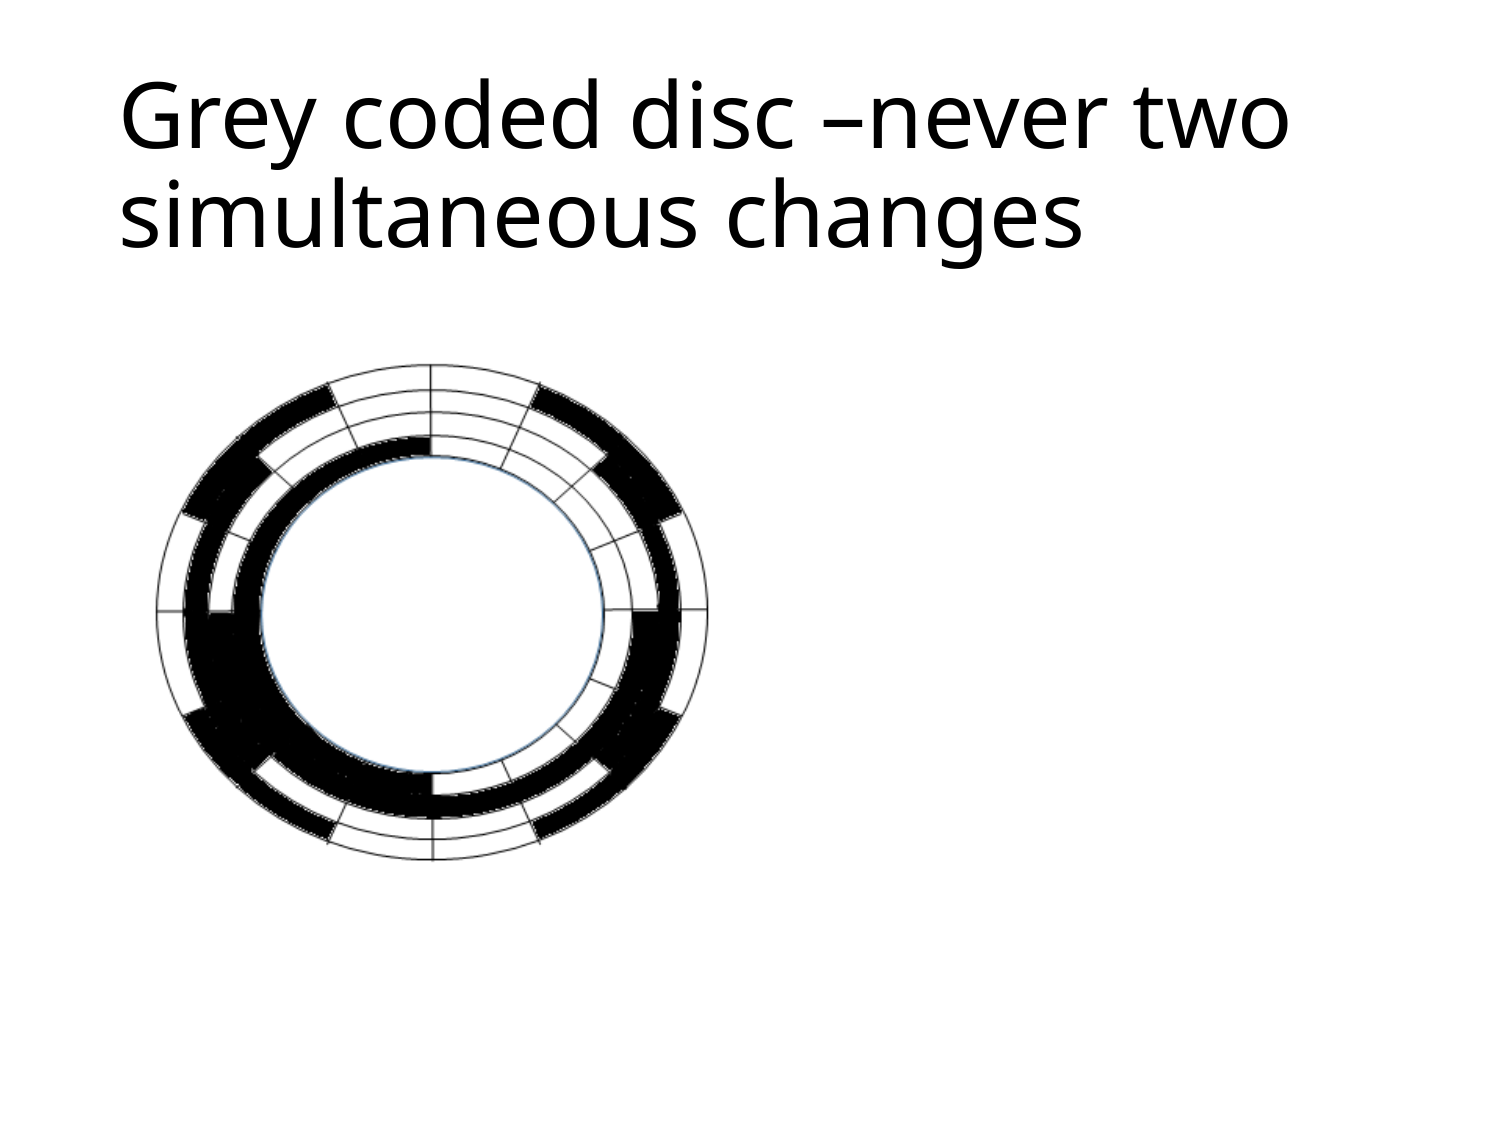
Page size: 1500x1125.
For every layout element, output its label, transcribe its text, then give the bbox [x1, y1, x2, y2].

title Grey coded disc –never two simultaneous changes [103, 59, 1397, 278]
picture [117, 308, 757, 917]
